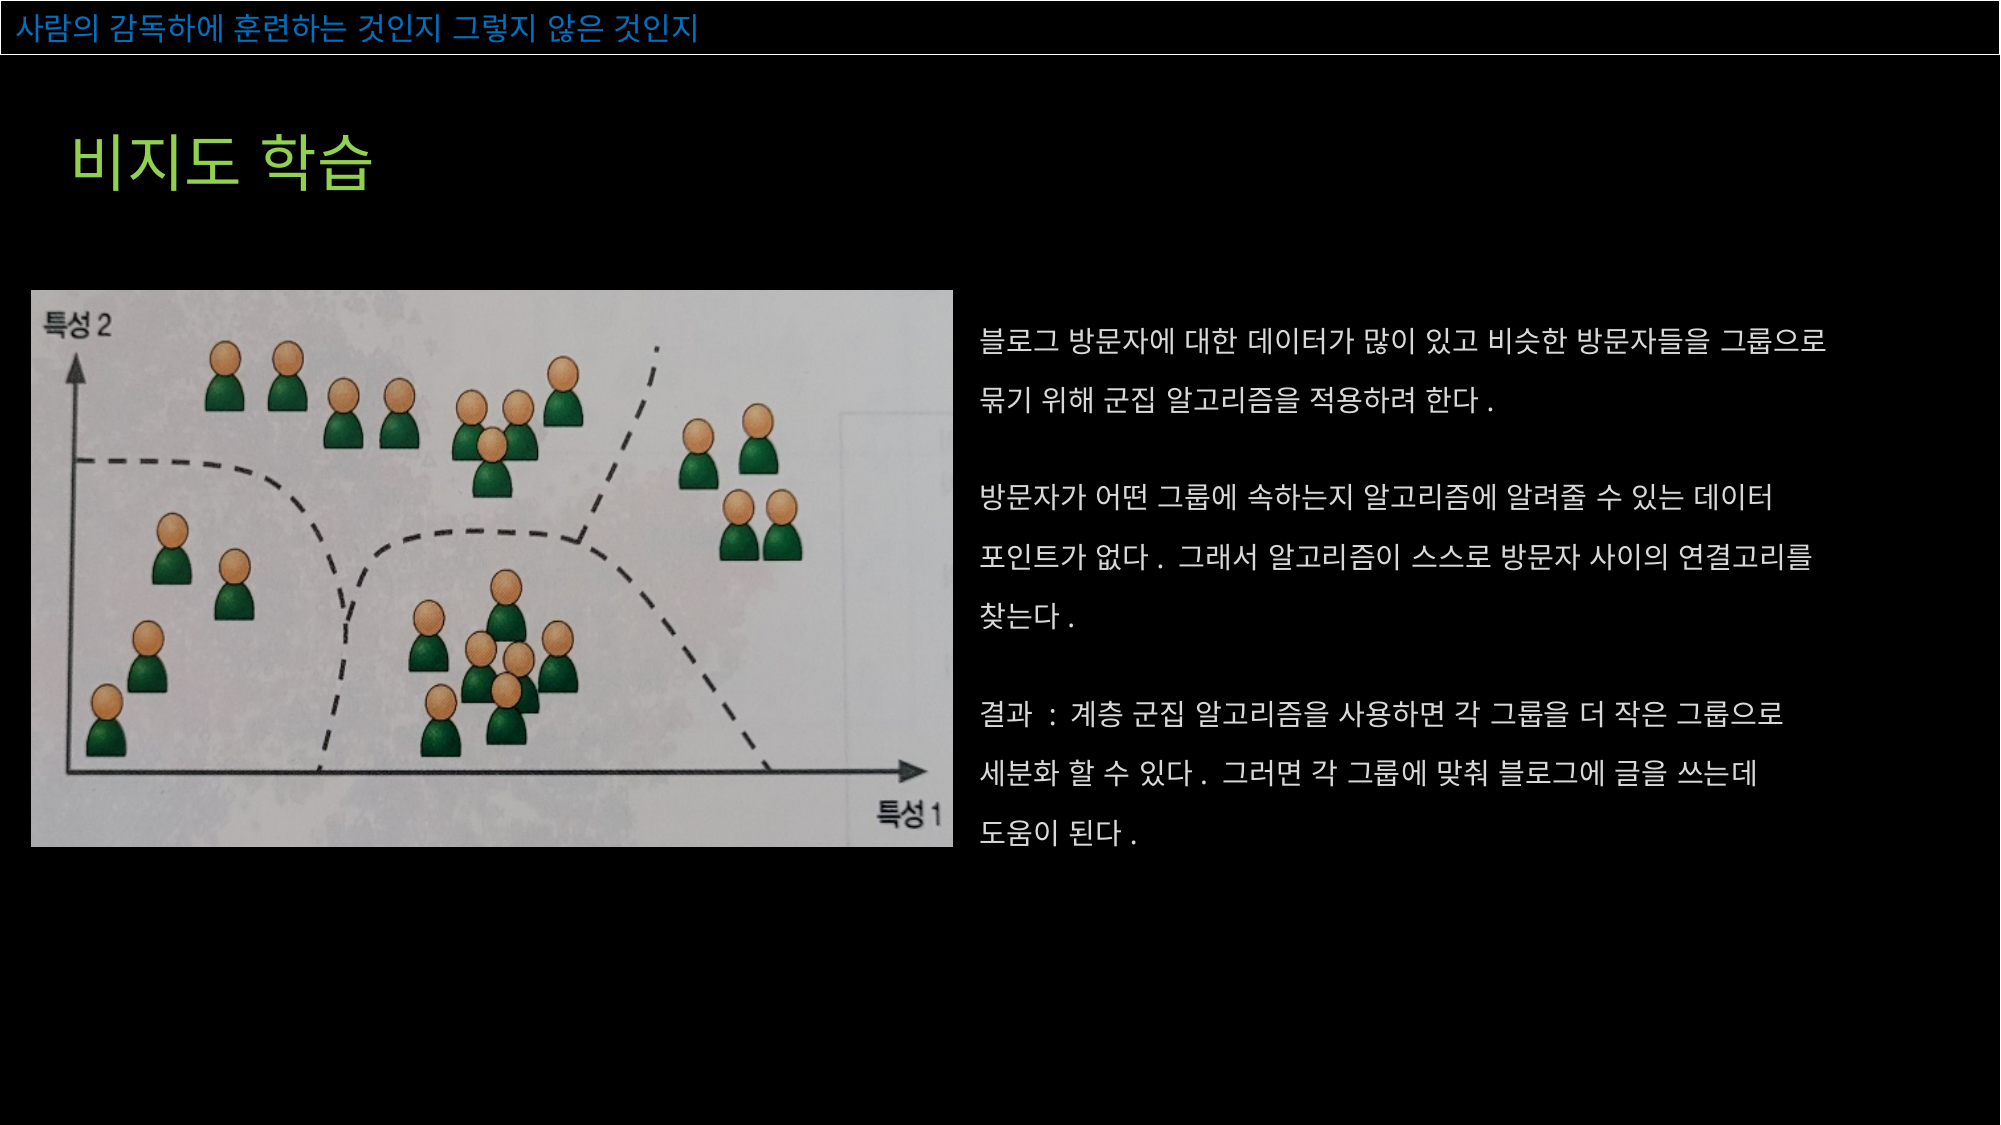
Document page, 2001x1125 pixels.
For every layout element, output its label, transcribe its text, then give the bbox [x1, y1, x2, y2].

list 비지도 학습 [55, 125, 1816, 188]
text_box 블로그 방문자에 대한 데이터가 많이 있고 비슷한 방문자들을 그룹으로 묶기 위해 군집 알고리즘을 적용하려 한다. 방문자가 어떤 그룹에 속하는지 알고리즘에 알려줄 수 있는 데이터 포인트가 없다. 그래서 알고리즘이 스스로 방문자 사이의 연결고리를 찾는다. 결과 : 계층 군집 알고리즘을 사용하면 각 그룹을 더 작은 그룹으로 세분화 할 수 있다. 그러면 각 그룹에 맞춰 블로그에 글을 쓰는데 도움이 된다. [964, 290, 1851, 922]
text_box [208, 189, 977, 840]
text_box [0, 0, 2000, 75]
picture [31, 290, 953, 847]
